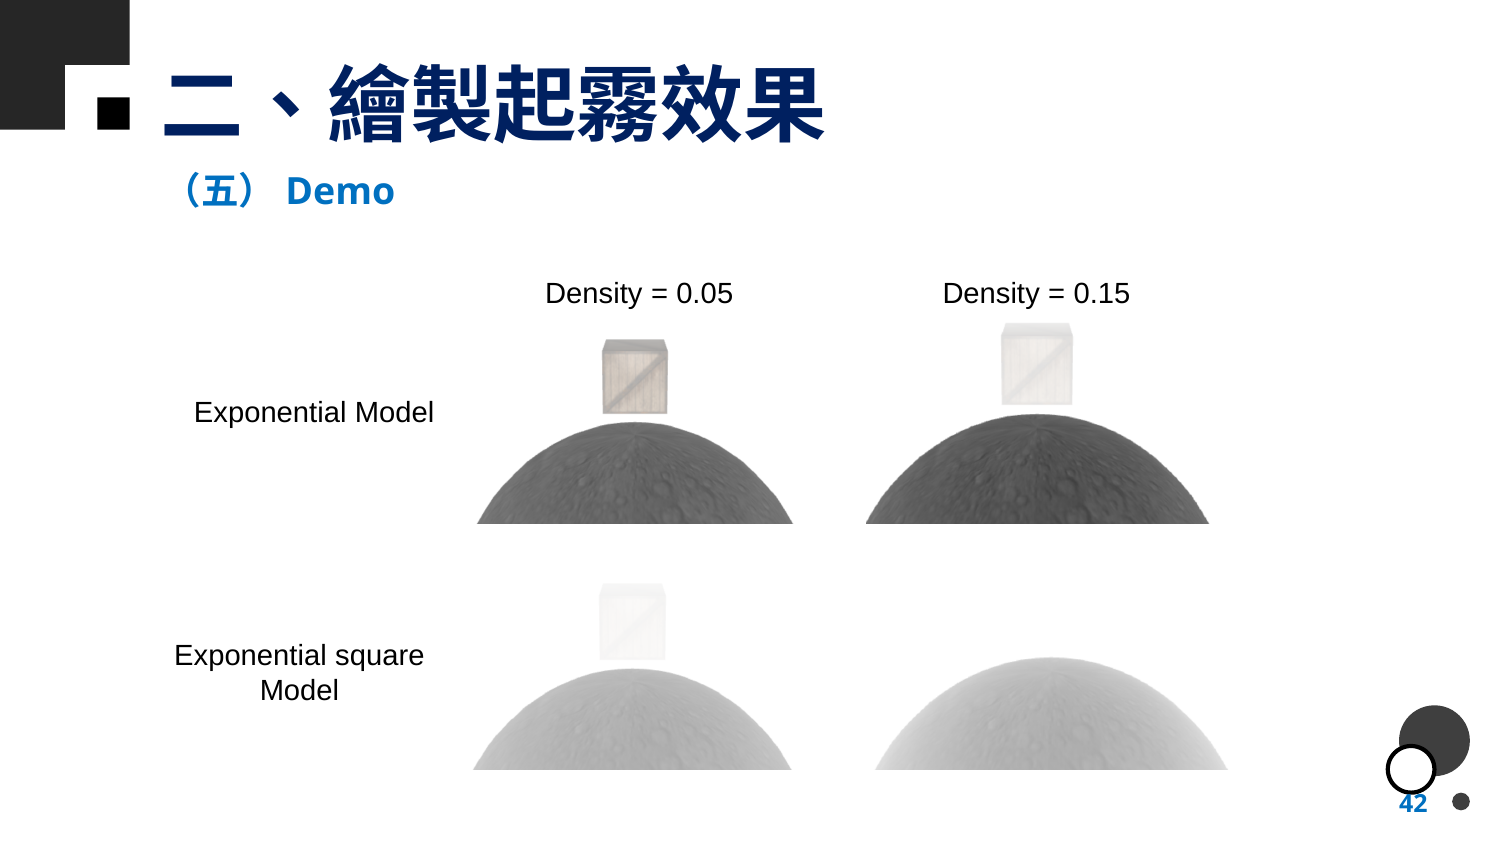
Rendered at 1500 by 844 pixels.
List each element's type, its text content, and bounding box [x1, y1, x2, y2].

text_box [129, 268, 1240, 770]
title 二、繪製起霧效果 [145, 32, 1373, 173]
text_box （五）Demo [148, 153, 433, 225]
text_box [1387, 705, 1471, 811]
slide_number 42 [1092, 782, 1443, 827]
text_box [0, 0, 130, 130]
